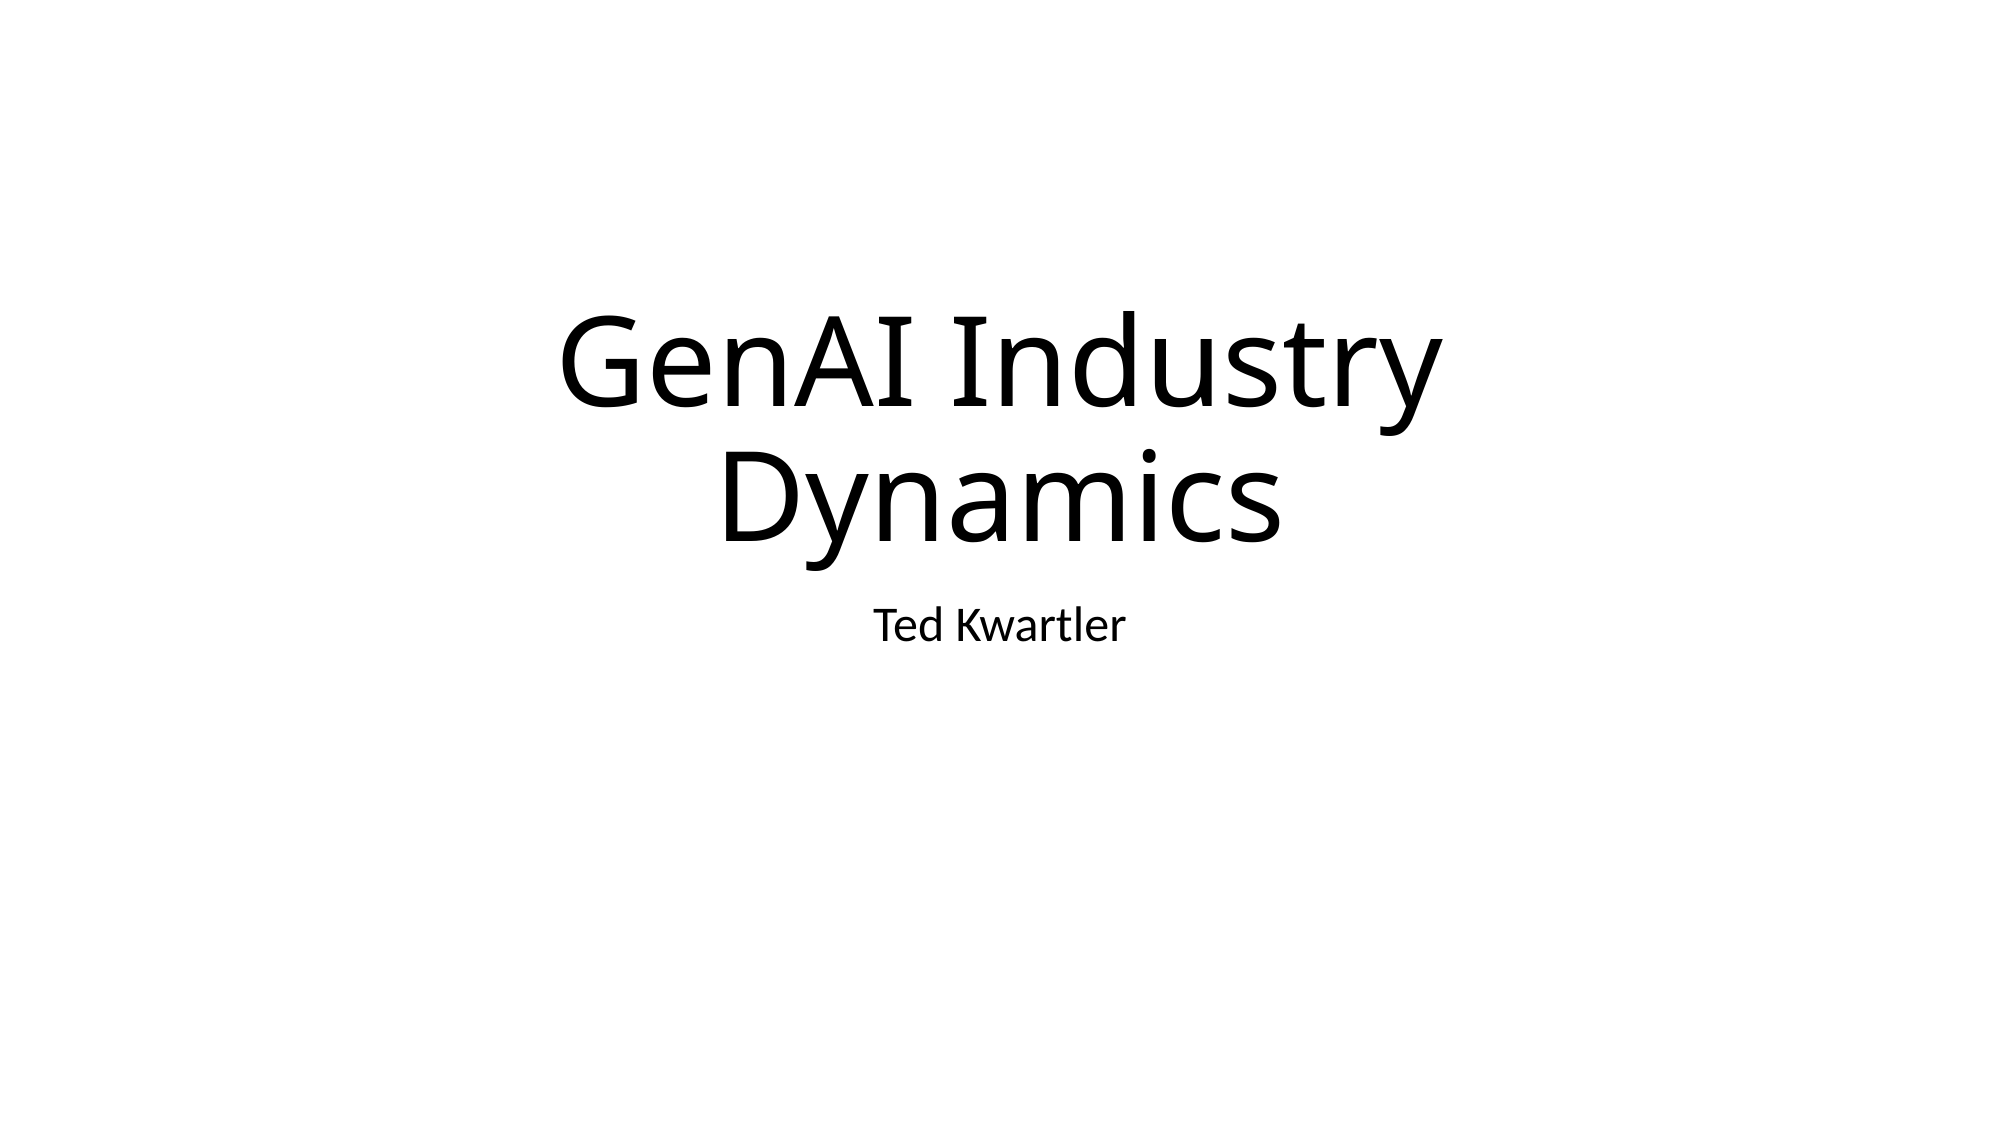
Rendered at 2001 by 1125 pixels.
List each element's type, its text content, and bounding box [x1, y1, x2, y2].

title GenAI Industry Dynamics [249, 184, 1750, 576]
subtitle Ted Kwartler [249, 590, 1750, 863]
